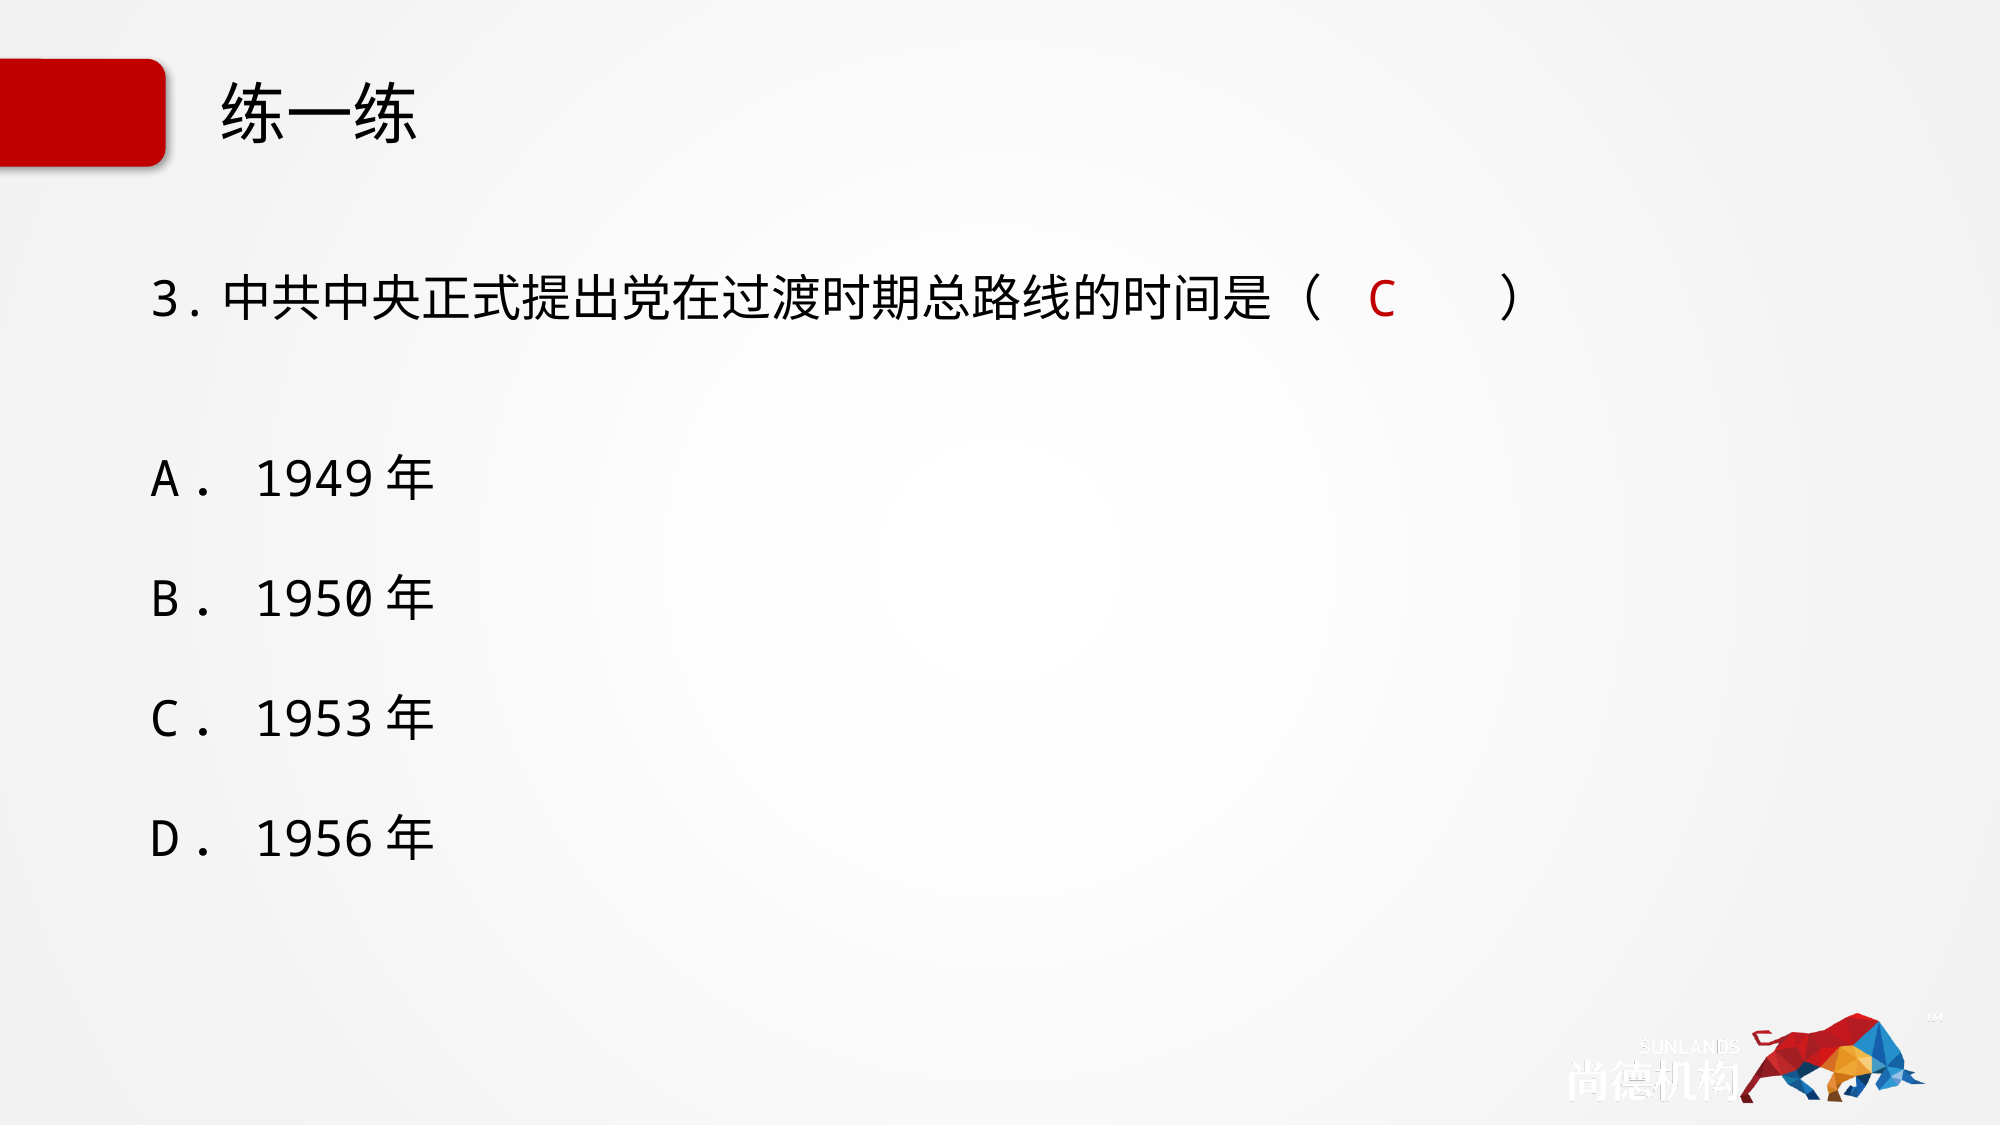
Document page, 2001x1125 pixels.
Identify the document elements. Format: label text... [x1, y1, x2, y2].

title 练一练 [204, 72, 1877, 162]
text_box 3.中共中央正式提出党在过渡时期总路线的时间是（ C ） A．1949年 B．1950年 C．1953年 D．1956年 [135, 259, 2000, 874]
picture [0, 0, 2001, 1125]
